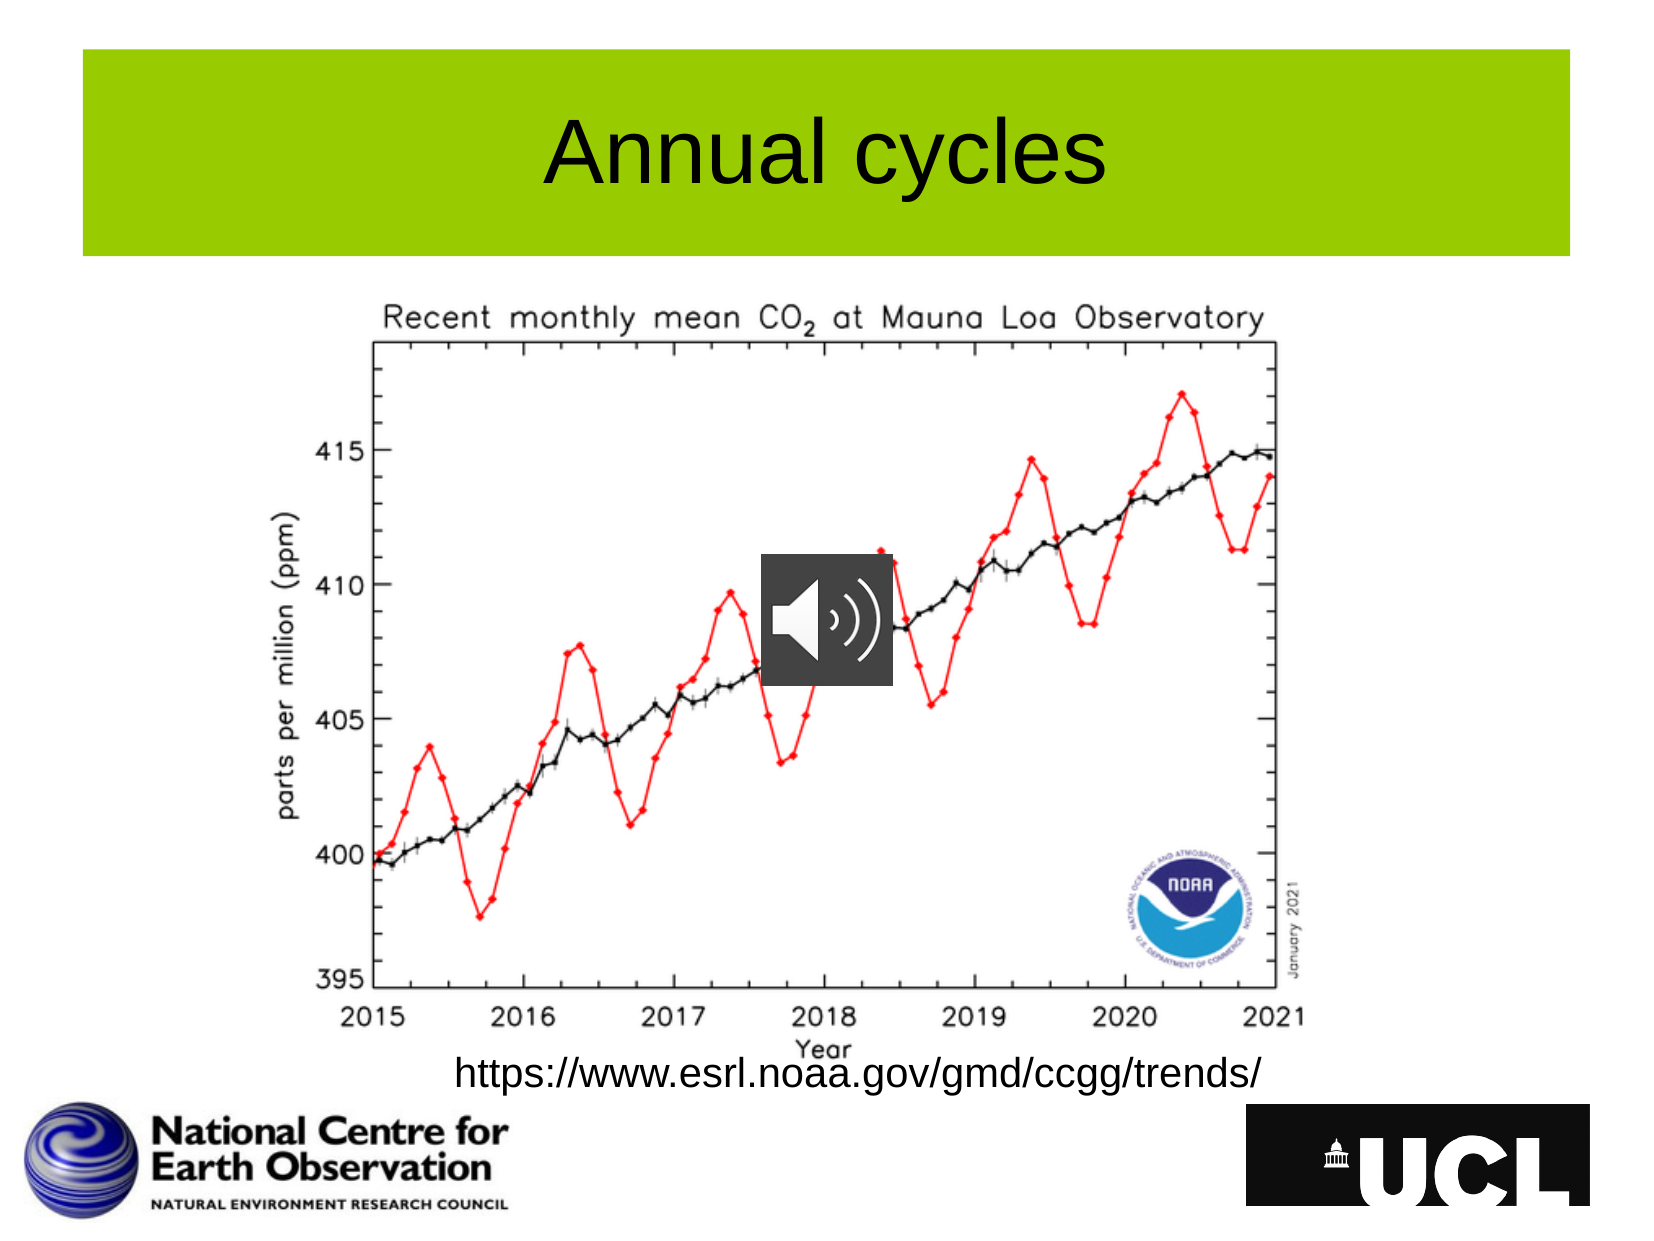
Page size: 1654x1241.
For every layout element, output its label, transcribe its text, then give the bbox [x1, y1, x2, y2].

picture [23, 1097, 513, 1223]
picture [232, 267, 1341, 1096]
title Annual cycles [82, 49, 1571, 257]
picture [1246, 1104, 1590, 1206]
